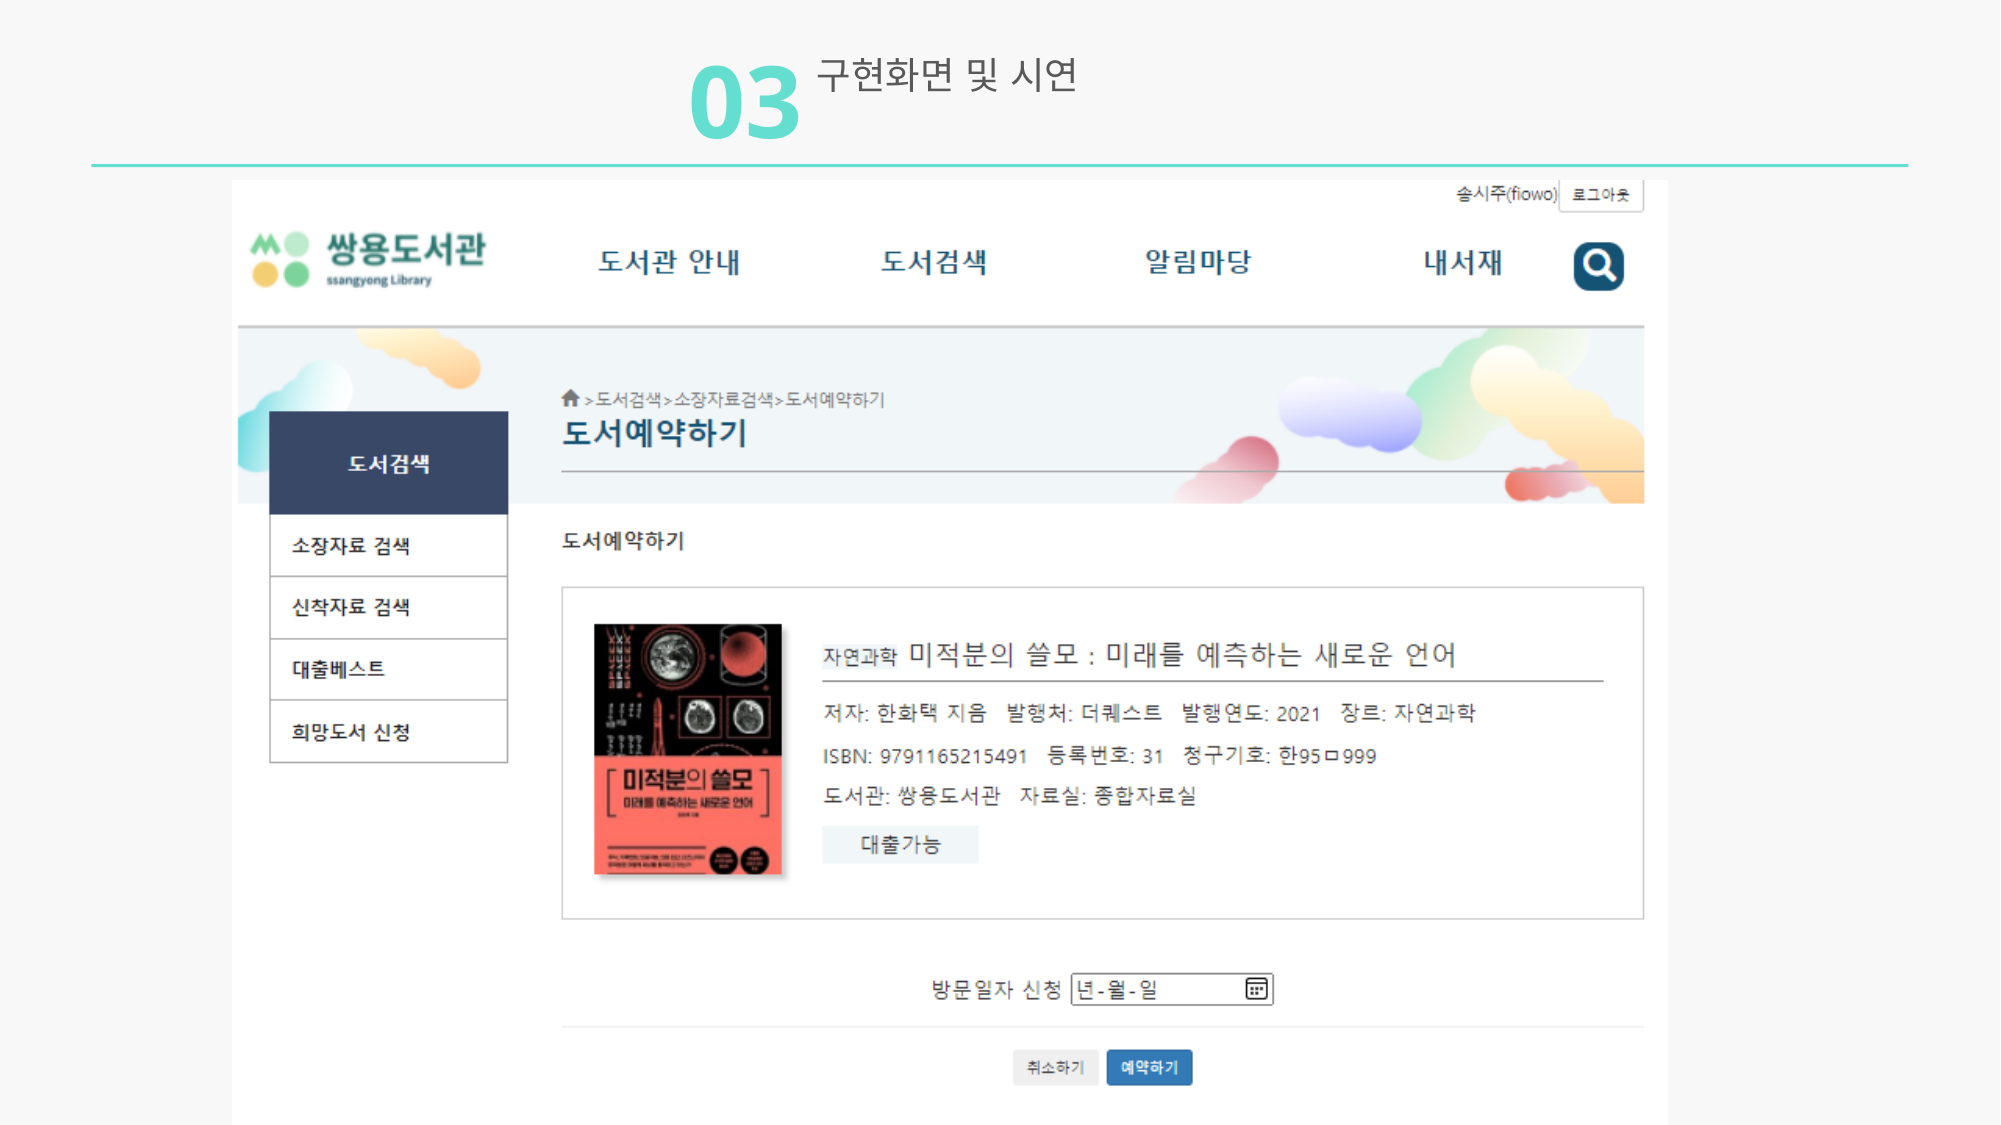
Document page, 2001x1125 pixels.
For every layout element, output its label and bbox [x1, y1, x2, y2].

text_box [673, 30, 1327, 168]
picture [231, 180, 1668, 1125]
text_box [1327, 163, 1909, 168]
text_box [90, 163, 673, 168]
